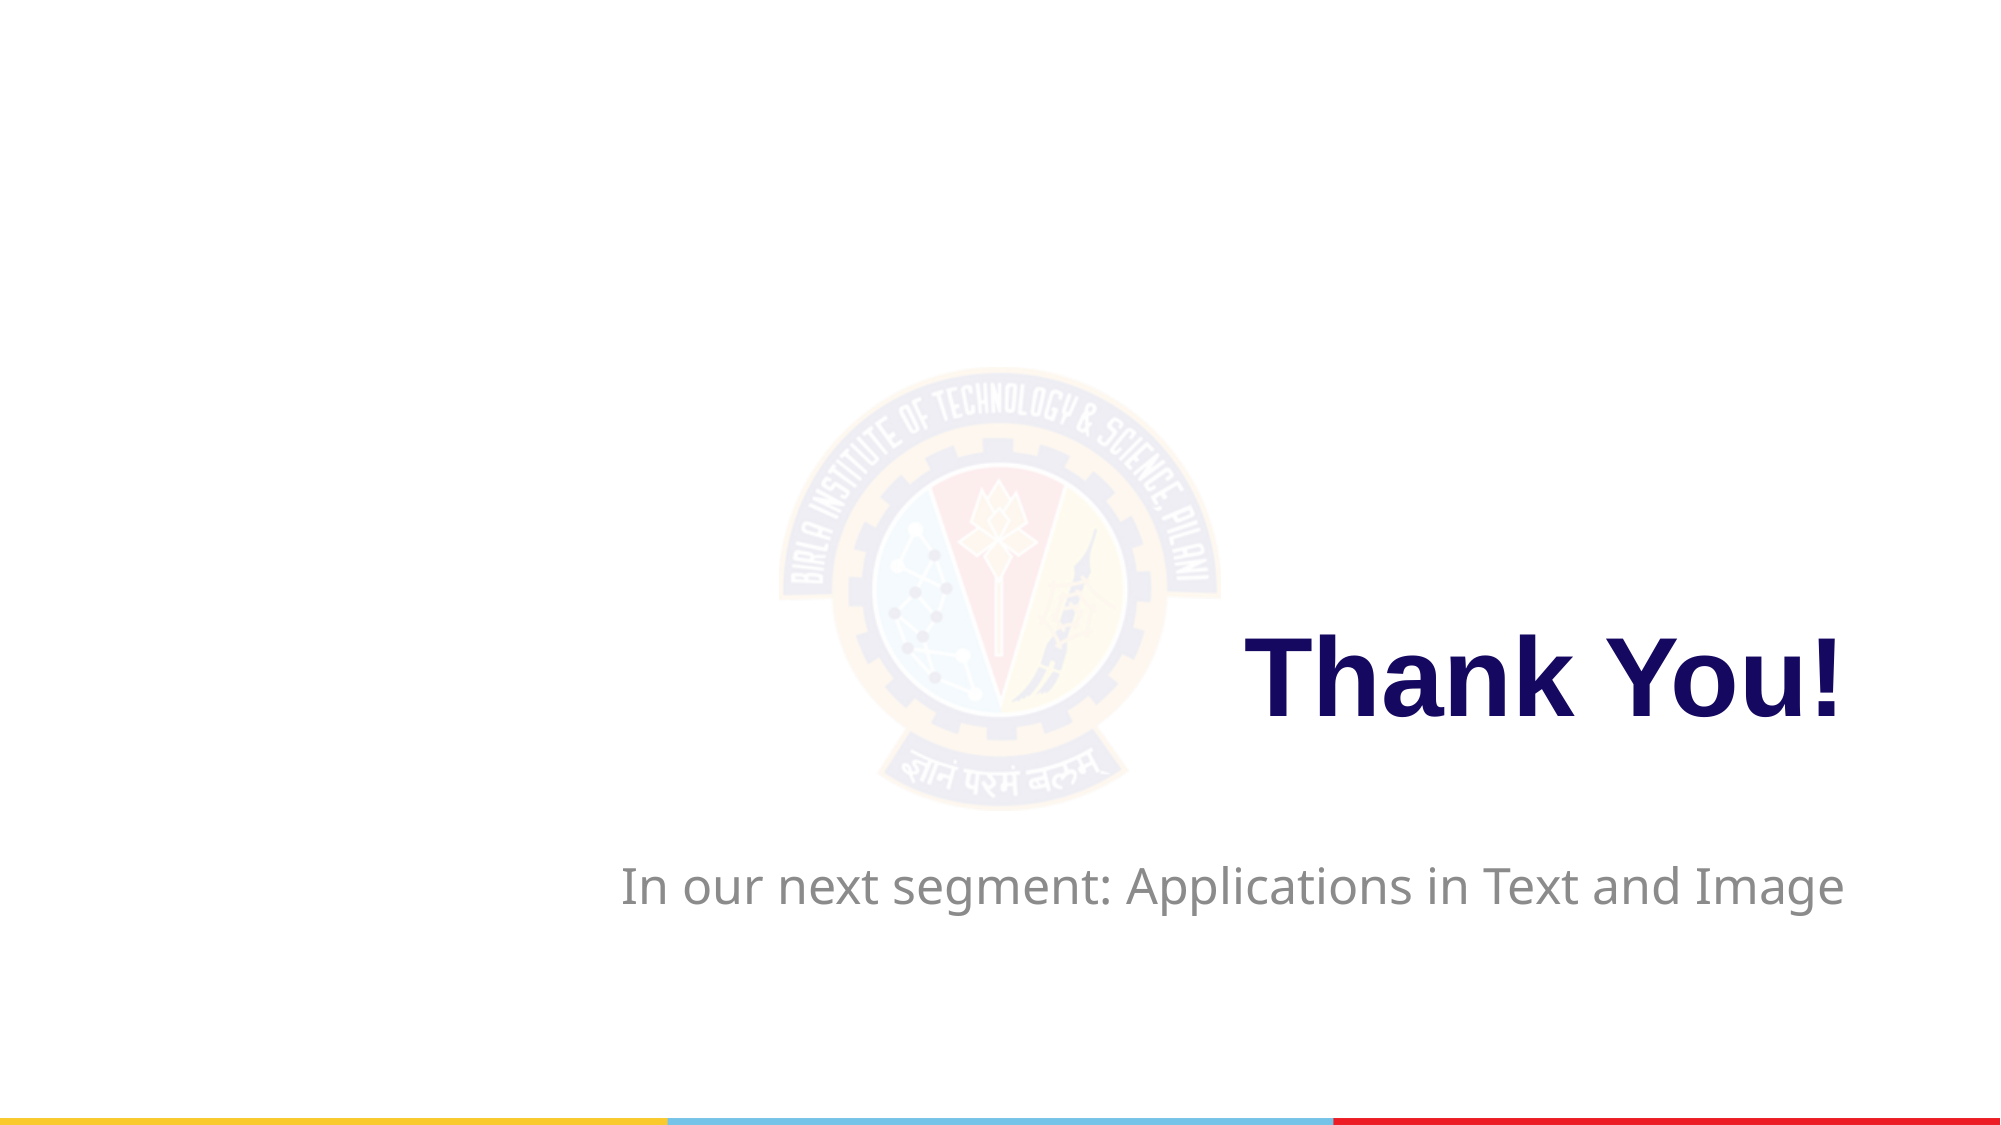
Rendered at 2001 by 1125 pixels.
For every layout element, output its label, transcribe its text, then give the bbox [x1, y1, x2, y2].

list In our next segment: Applications in Text and Image [136, 853, 1862, 1100]
picture [0, 1118, 2000, 1125]
title Thank You! [136, 600, 1862, 749]
